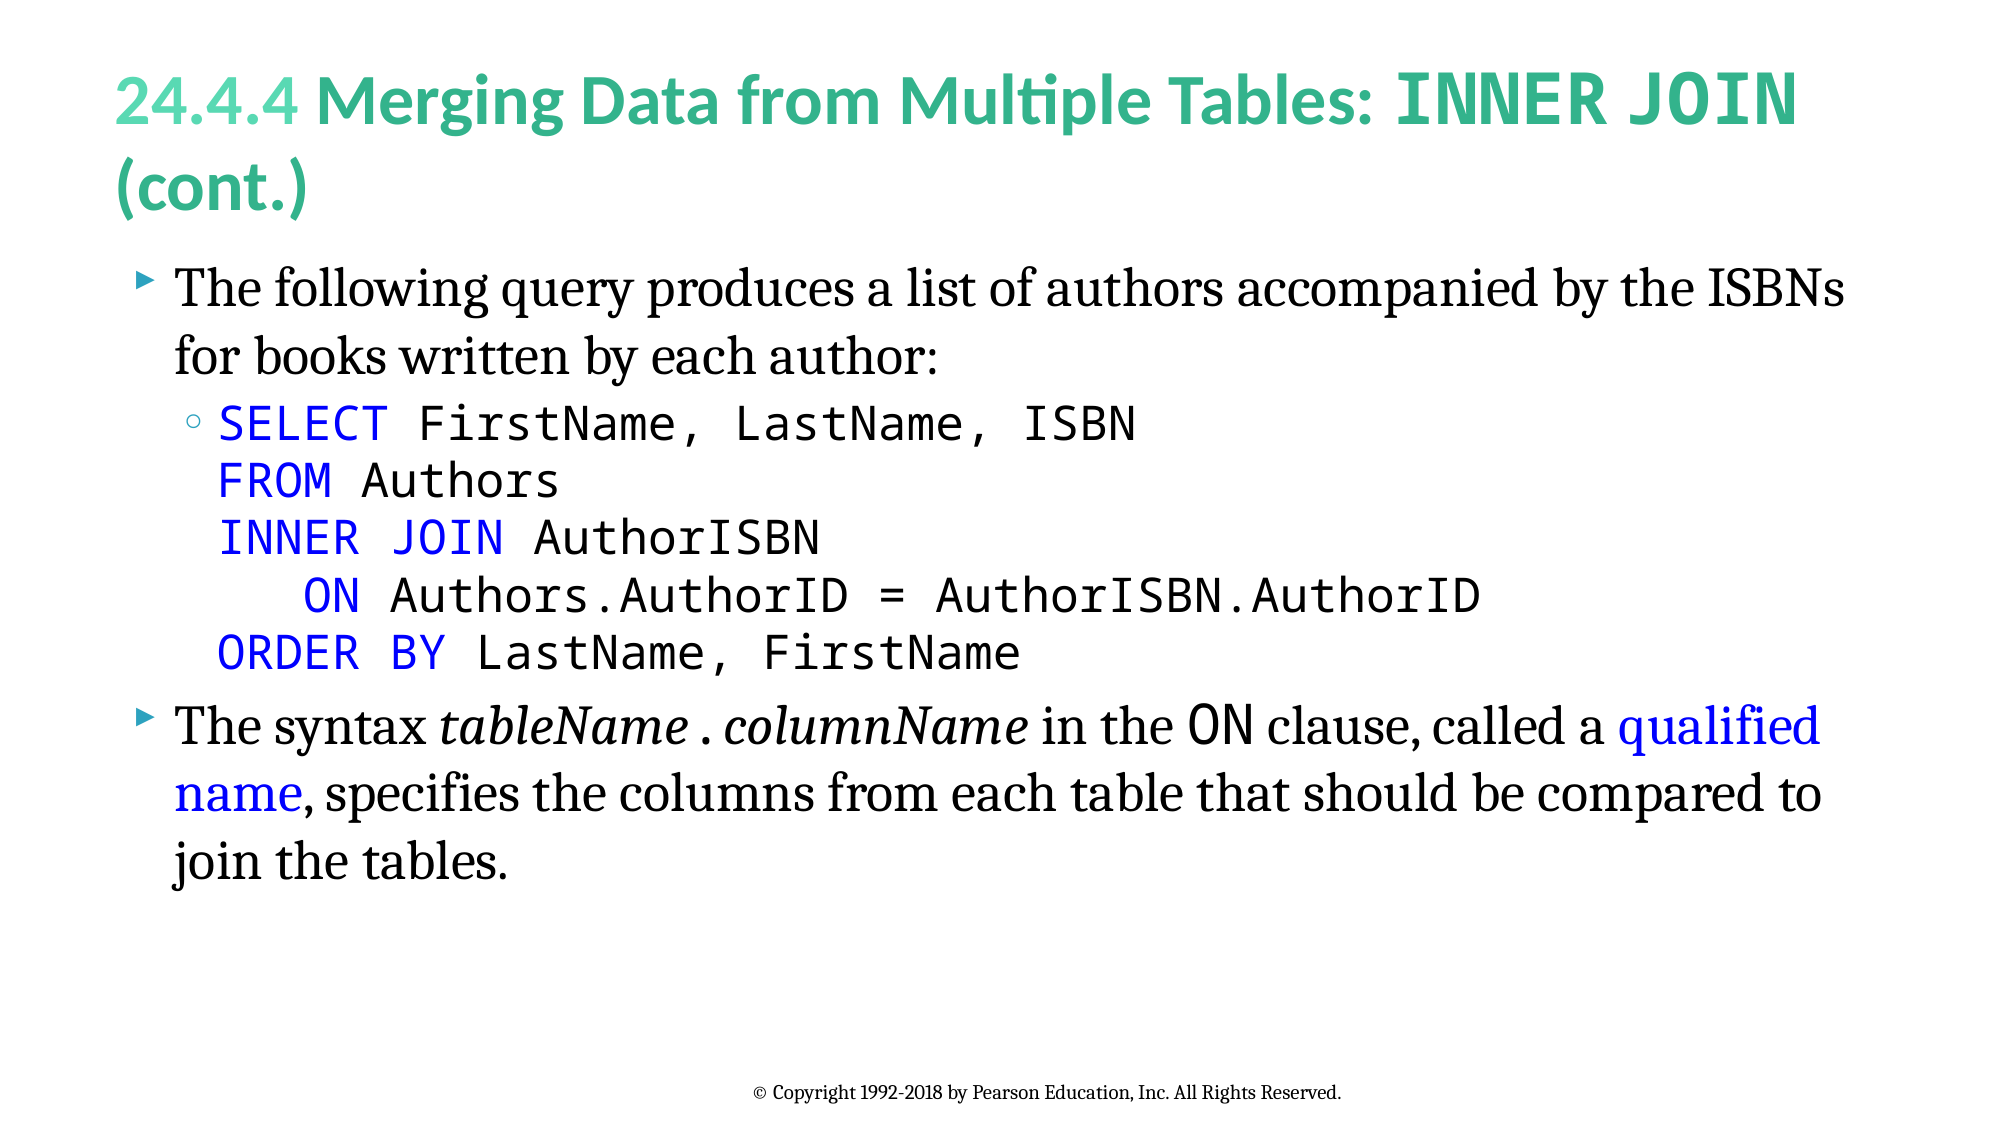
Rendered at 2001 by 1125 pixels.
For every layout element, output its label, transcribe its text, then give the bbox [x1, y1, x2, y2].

footer © Copyright 1992-2018 by Pearson Education, Inc. All Rights Reserved. [736, 1051, 1892, 1112]
title 24.4.4 Merging Data from Multiple Tables: INNER JOIN (cont.) [99, 45, 1900, 233]
list The following query produces a list of authors accompanied by the ISBNs for books written by each author: SELECT FirstName, LastName, ISBN FROM Authors INNER JOIN AuthorISBN ON Authors.AuthorID = AuthorISBN.AuthorID ORDER BY LastName, FirstName The syntax tableName.columnName in the ON clause, called a qualified name, specifies the columns from each table that should be compared to join the tables. [99, 242, 1900, 986]
